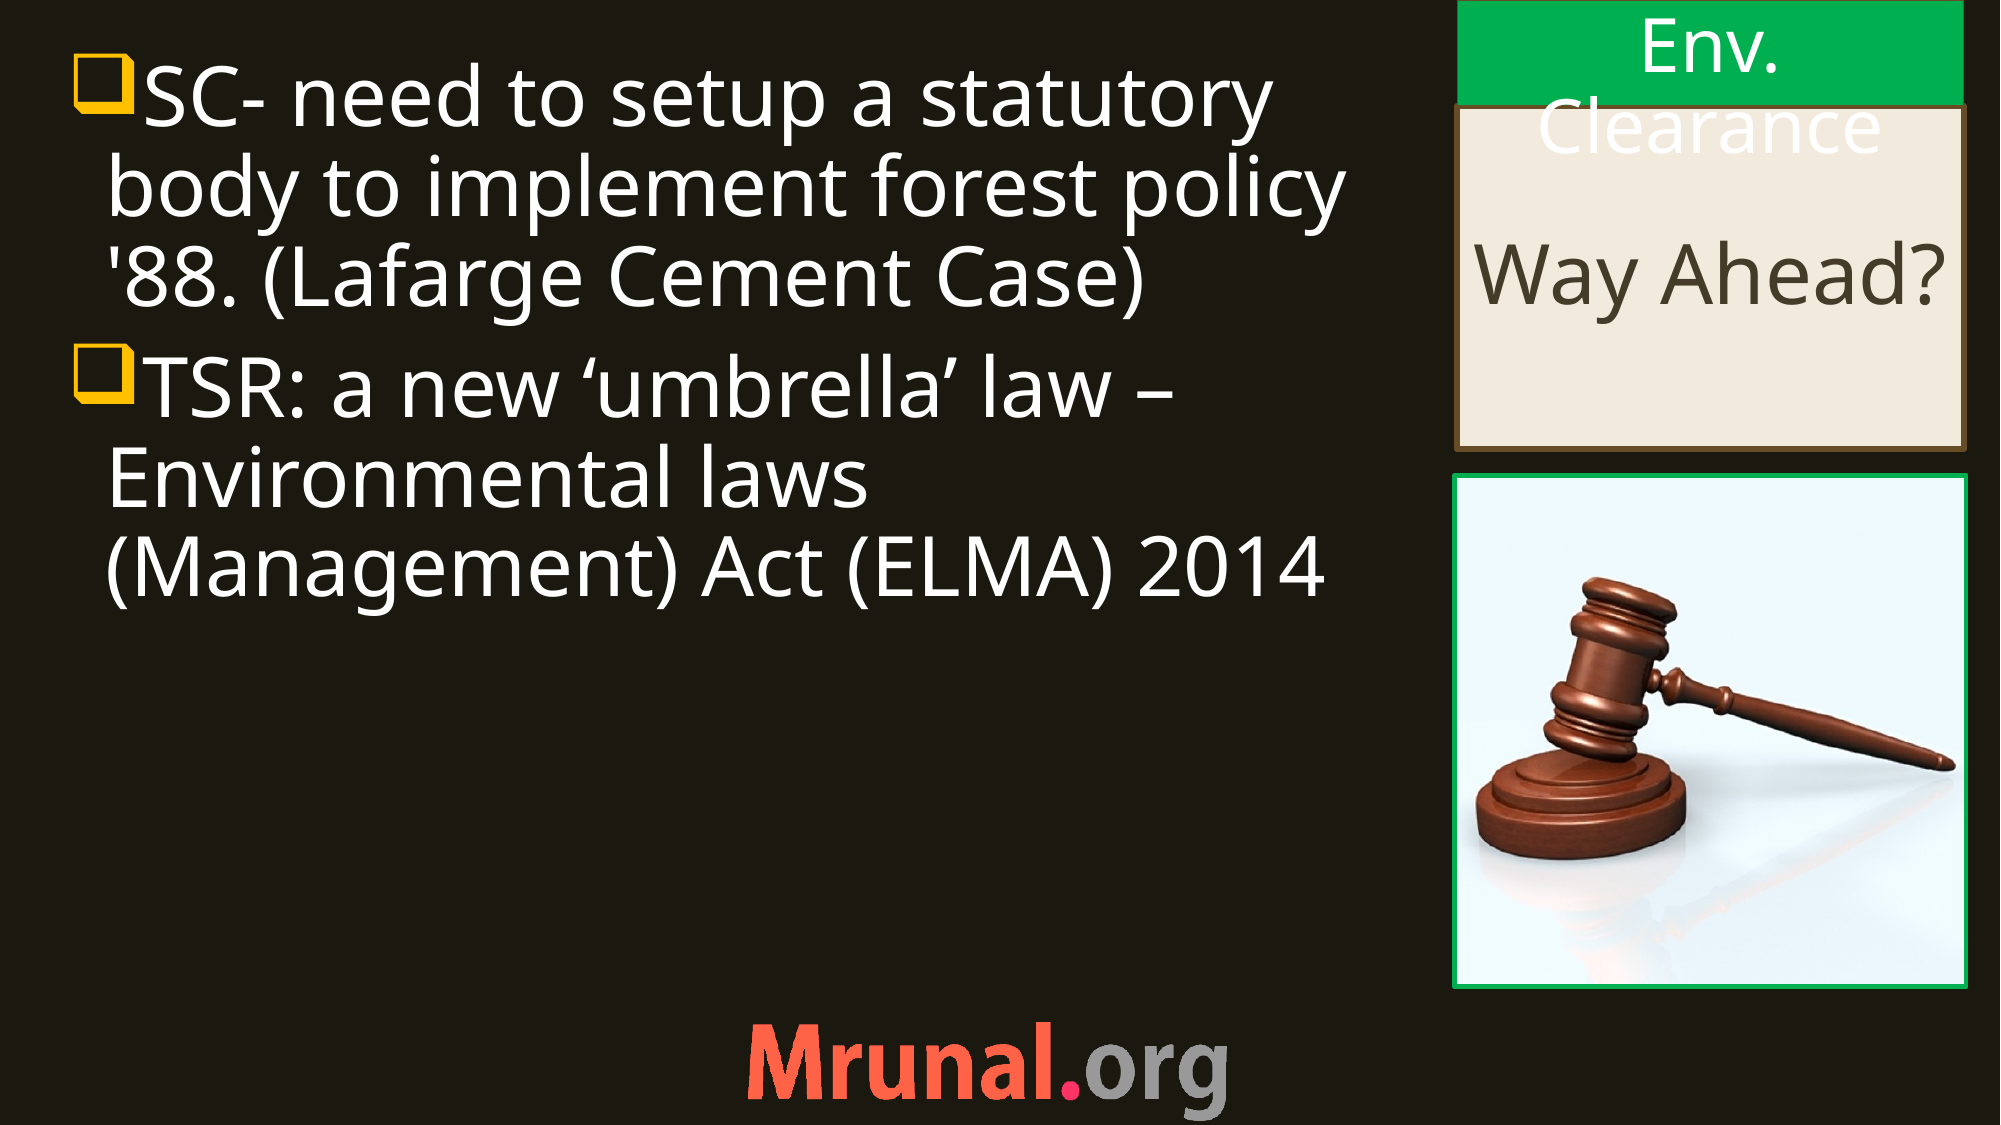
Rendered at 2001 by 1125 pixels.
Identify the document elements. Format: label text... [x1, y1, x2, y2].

title Way Ahead? [1454, 103, 1967, 452]
picture [741, 1014, 1230, 1125]
list SC- need to setup a statutory body to implement forest policy '88. (Lafarge Cement Case) TSR: a new ‘umbrella’ law – Environmental laws (Management) Act (ELMA) 2014 [52, 47, 1447, 1014]
list Env. Clearance [1457, 0, 1964, 106]
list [1456, 477, 1964, 985]
